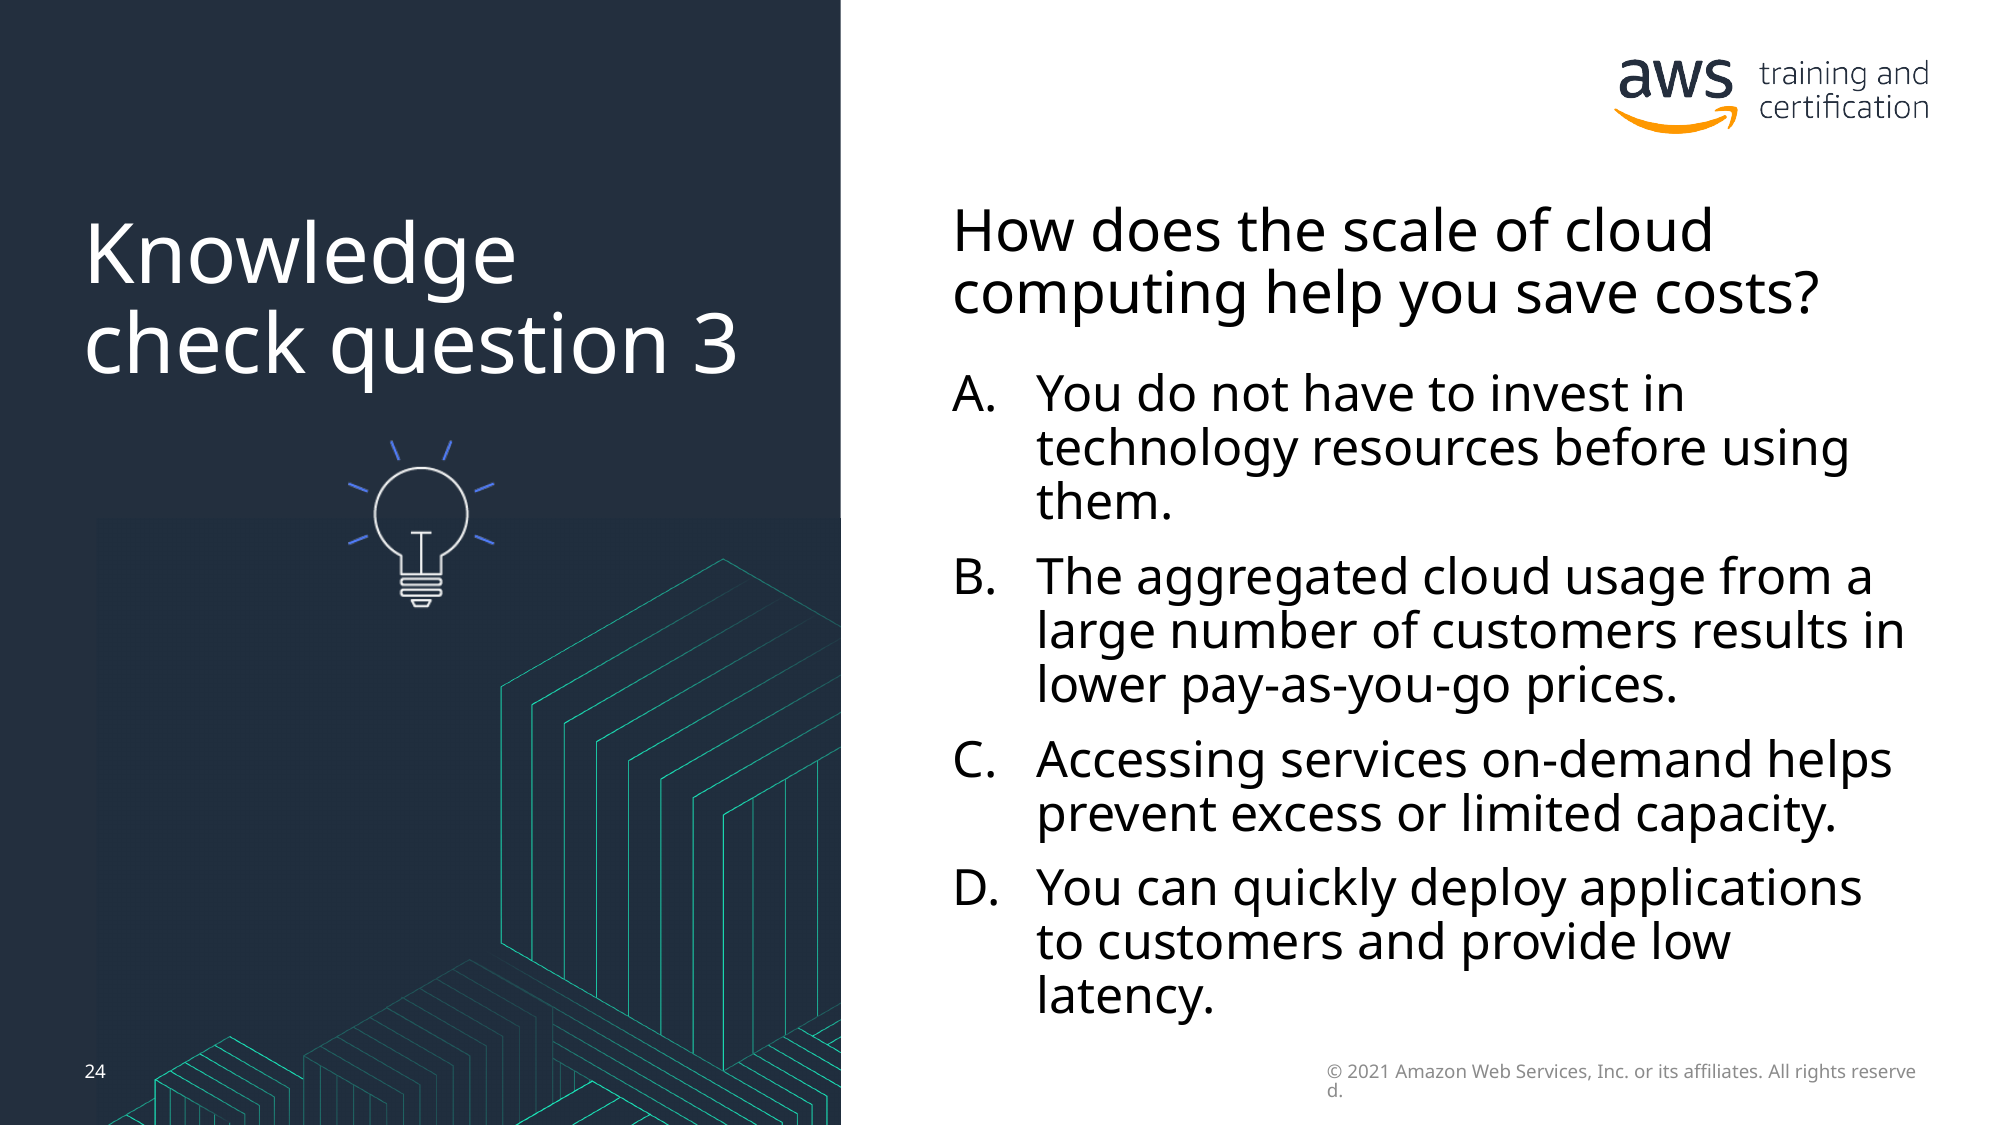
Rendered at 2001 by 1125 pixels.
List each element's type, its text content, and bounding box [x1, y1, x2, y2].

picture [1614, 59, 1928, 134]
slide_number 24 [69, 1042, 520, 1103]
picture [96, 410, 841, 1125]
footer © 2021 Amazon Web Services, Inc. or its affiliates. All rights reserved. [1311, 1042, 1932, 1103]
title Knowledge check question 3 [68, 193, 769, 411]
list How does the scale of cloud computing help you save costs? You do not have to invest in technology resources before using them. The aggregated cloud usage from a large number of customers results in lower pay-as-you-go prices. Accessing services on-demand helps prevent excess or limited capacity. You can quickly deploy applications to customers and provide low latency. [937, 193, 1932, 984]
